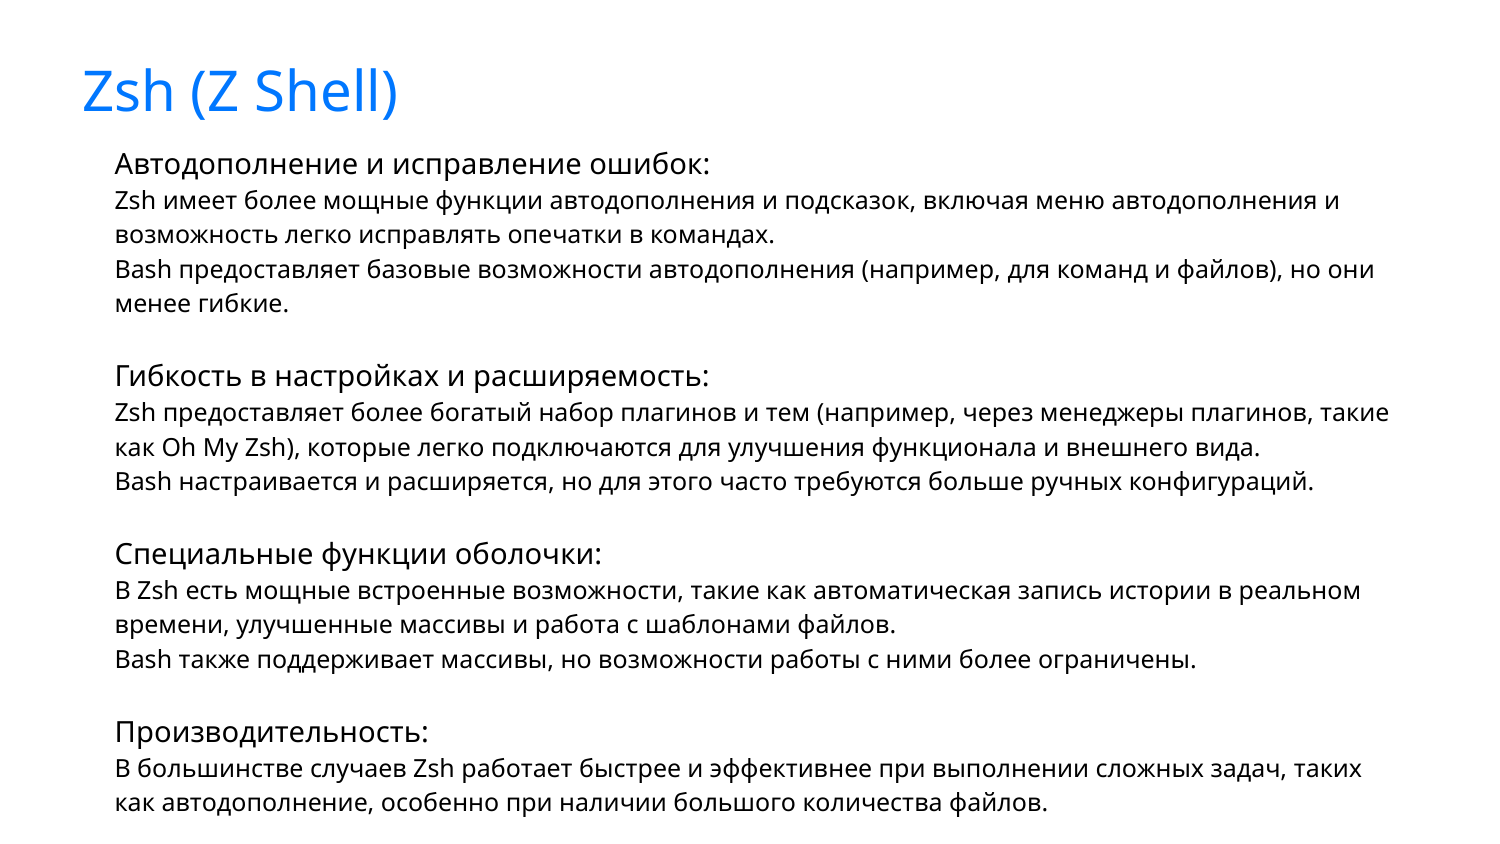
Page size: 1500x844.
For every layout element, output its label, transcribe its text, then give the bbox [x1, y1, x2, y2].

text_box [129, 745, 1406, 781]
title Zsh (Z Shell) [82, 45, 1418, 125]
text_box Автодополнение и исправление ошибок: Zsh имеет более мощные функции автодополнения и подсказок, включая меню автодополнения и возможность легко исправлять опечатки в командах. Bash предоставляет базовые возможности автодополнения (например, для команд и файлов), но они менее гибкие. Гибкость в настройках и расширяемость: Zsh предоставляет более богатый набор плагинов и тем (например, через менеджеры плагинов, такие как Oh My Zsh), которые легко подключаются для улучшения функционала и внешнего вида. Bash настраивается и расширяется, но для этого часто требуются больше ручных конфигураций. Специальные функции оболочки: В Zsh есть мощные встроенные возможности, такие как автоматическая запись истории в реальном времени, улучшенные массивы и работа с шаблонами файлов. Bash также поддерживает массивы, но возможности работы с ними более ограничены. Производительность: В большинстве случаев Zsh работает быстрее и эффективнее при выполнении сложных задач, таких как автодополнение, особенно при наличии большого количества файлов. [99, 124, 1419, 533]
